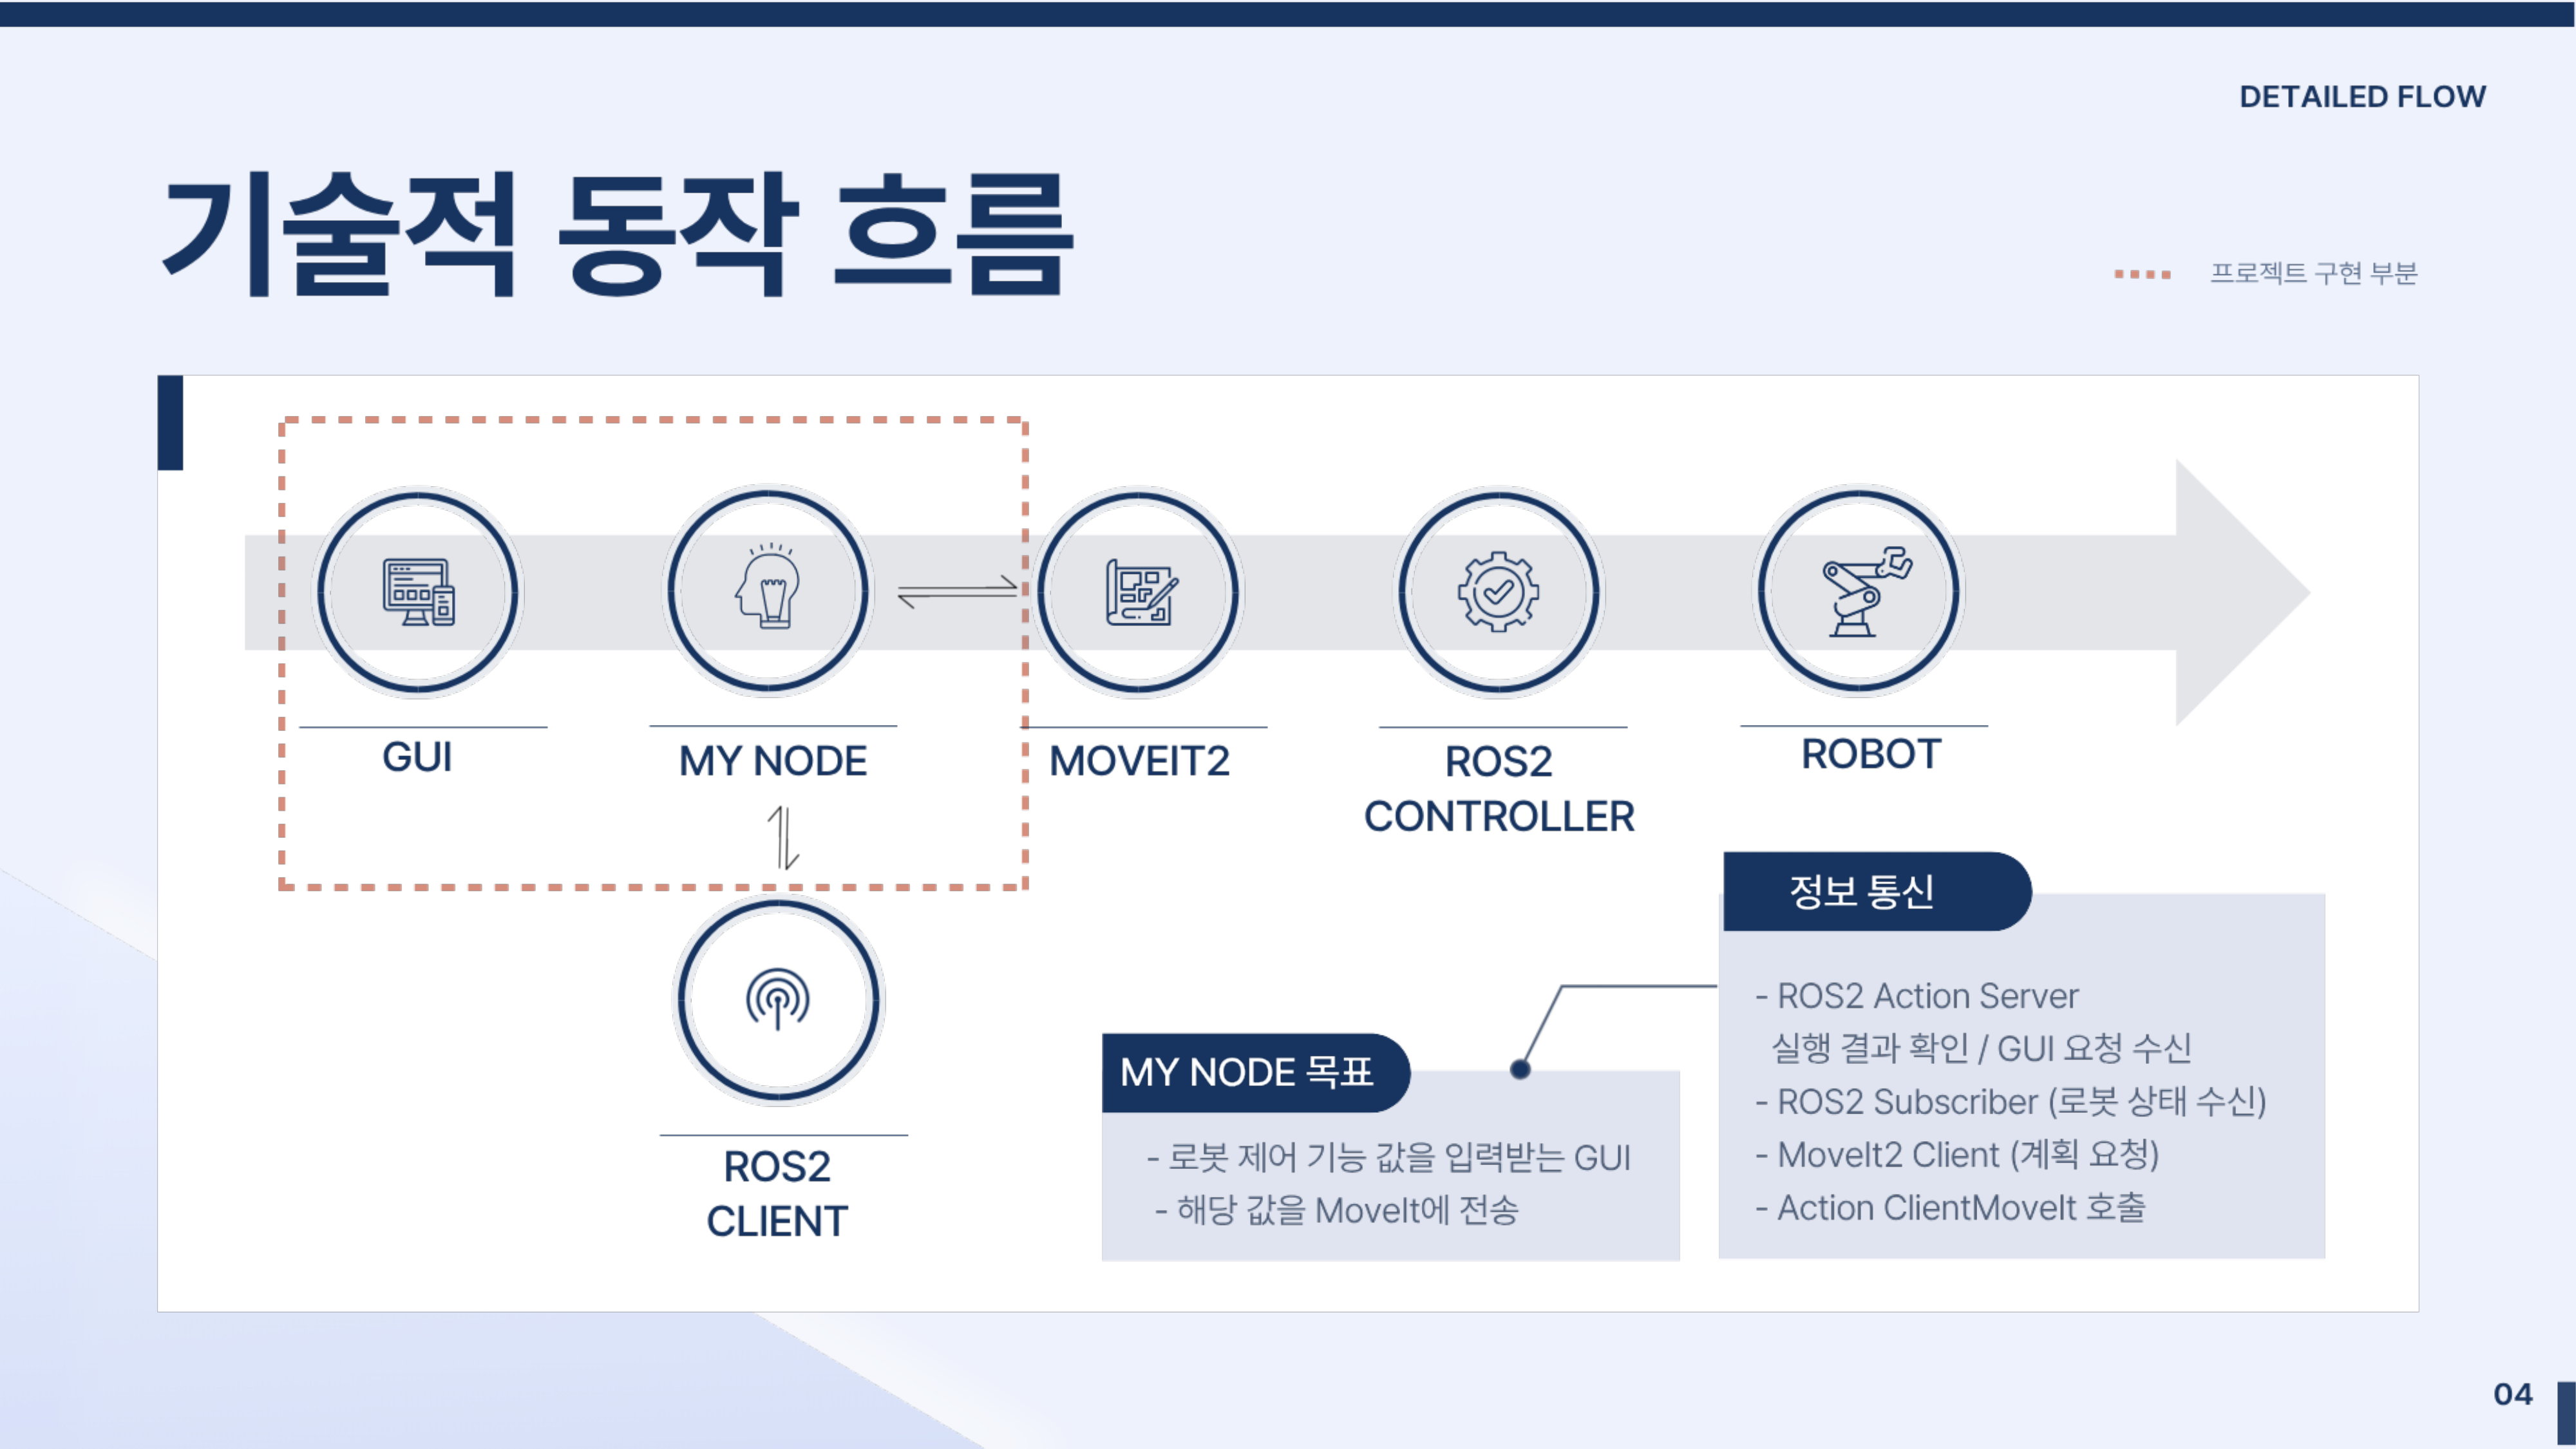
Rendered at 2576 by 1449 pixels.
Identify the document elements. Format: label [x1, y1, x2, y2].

picture [156, 135, 1296, 336]
picture [0, 1, 2576, 28]
picture [2365, 1370, 2536, 1420]
picture [2061, 73, 2489, 122]
picture [2557, 1380, 2576, 1448]
picture [120, 374, 2421, 1449]
picture [1489, 256, 2421, 294]
